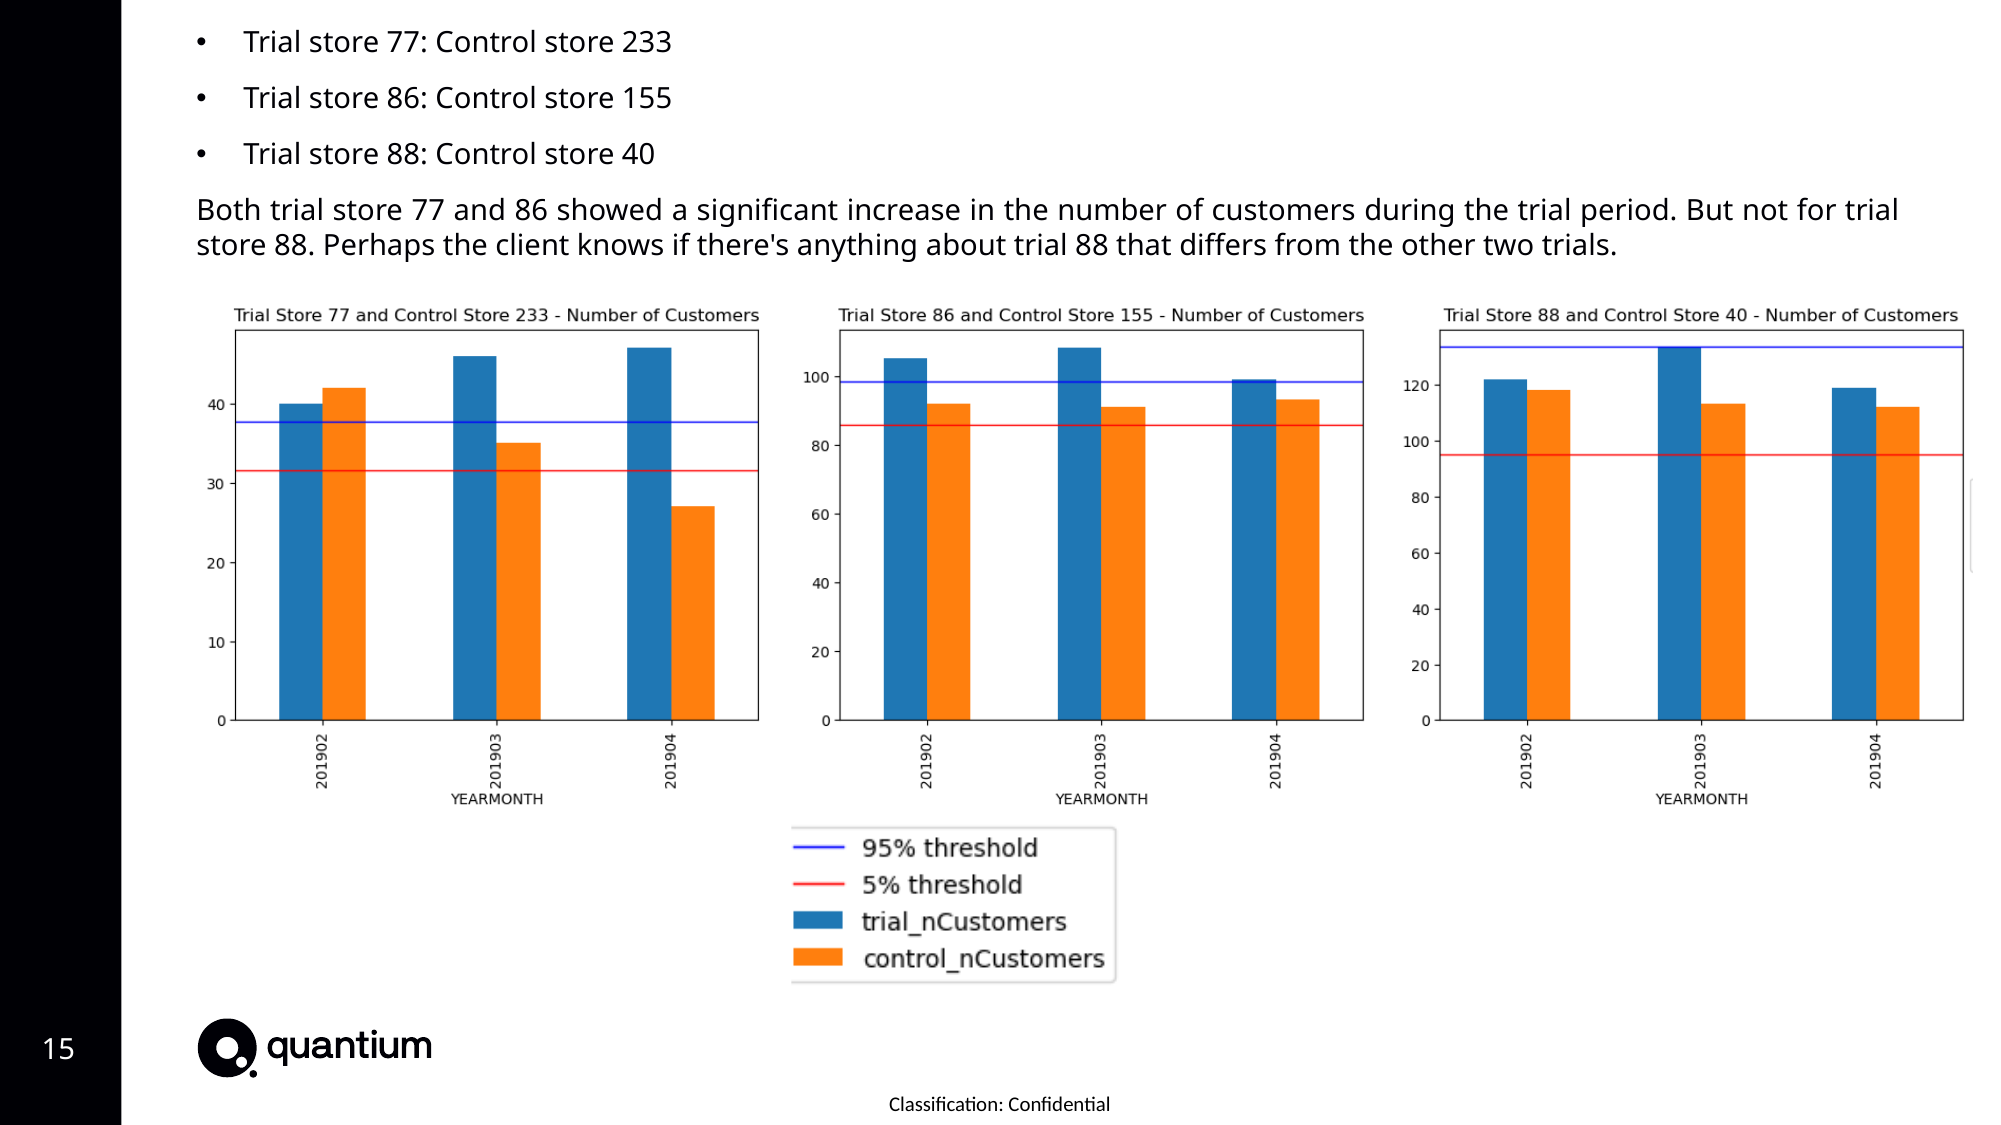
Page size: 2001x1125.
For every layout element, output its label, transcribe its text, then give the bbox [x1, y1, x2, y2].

list Trial store 77: Control store 233 Trial store 86: Control store 155 Trial store 88: Control store 40 Both trial store 77 and 86 showed a significant increase in the number of customers during the trial period. But not for trial store 88. Perhaps the client knows if there's anything about trial 88 that differs from the other two trials. [196, 23, 1916, 276]
picture [791, 299, 1368, 995]
picture [196, 299, 761, 818]
picture [1391, 299, 1973, 818]
